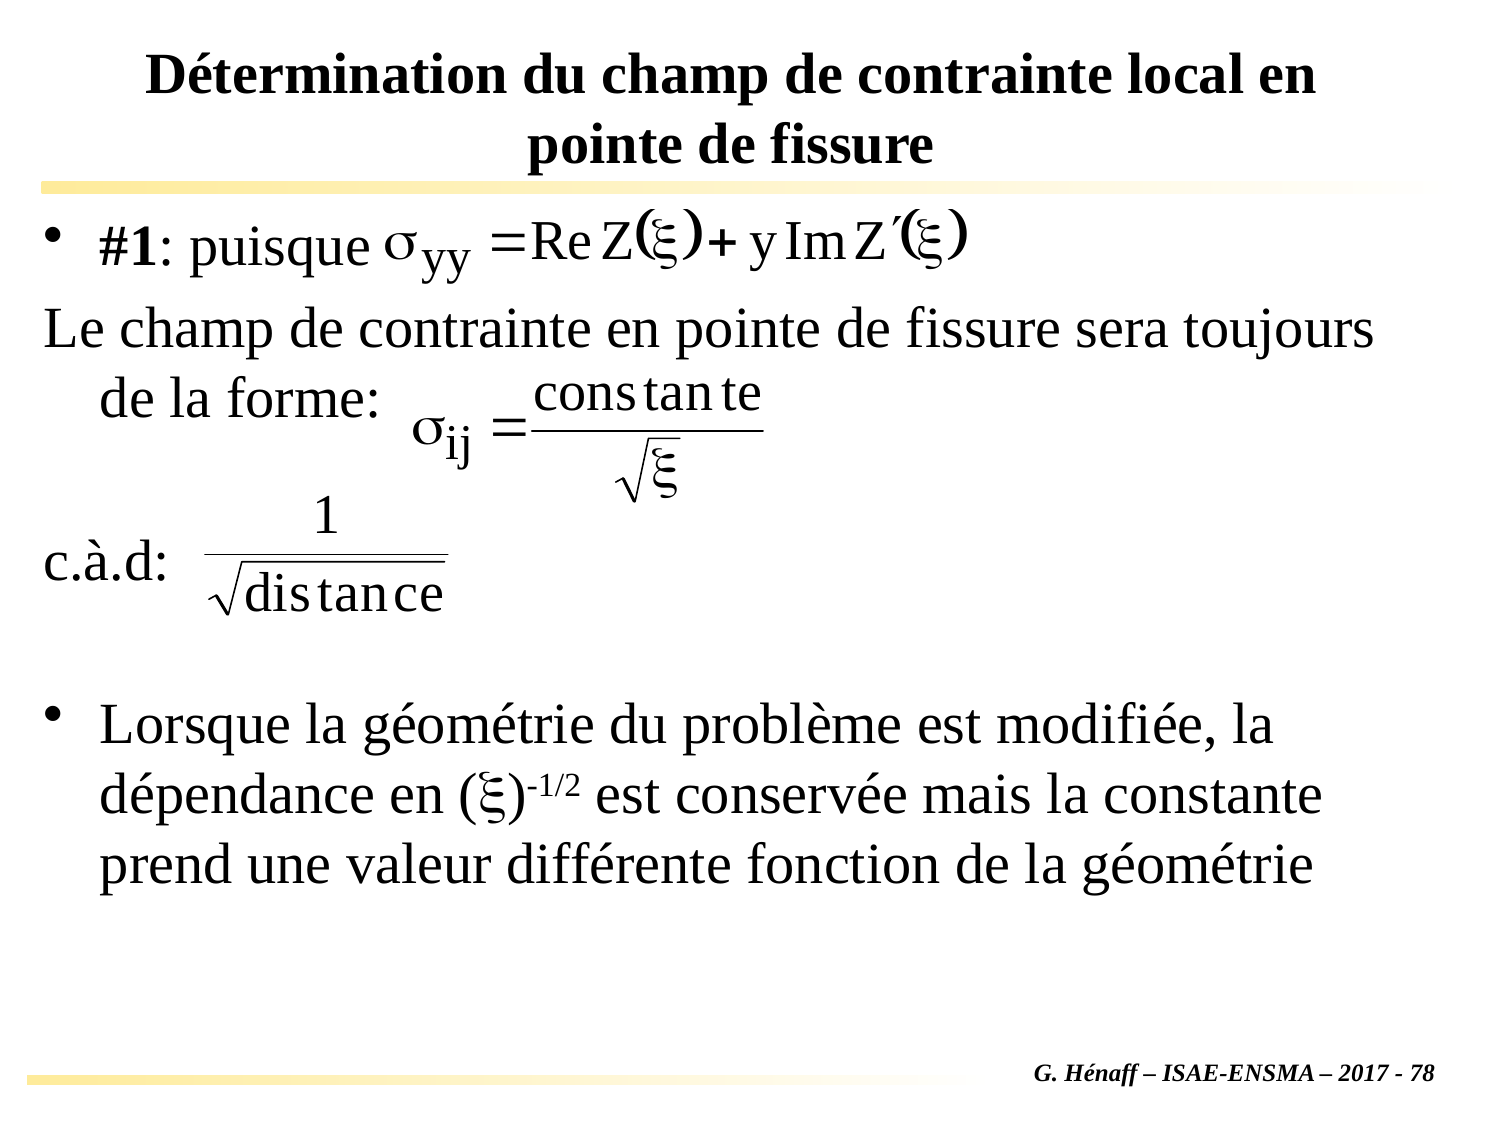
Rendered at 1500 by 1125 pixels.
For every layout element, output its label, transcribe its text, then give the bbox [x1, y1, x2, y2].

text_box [198, 483, 455, 625]
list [379, 209, 967, 292]
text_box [406, 360, 772, 511]
list #1: puisque Le champ de contrainte en pointe de fissure sera toujours de la forme: c.à.d: Lorsque la géométrie du problème est modifiée, la dépendance en ()-1/2 est conservée mais la constante prend une valeur différente fonction de la géométrie [28, 199, 1418, 1053]
title Détermination du champ de contrainte local en pointe de fissure [66, 31, 1397, 179]
